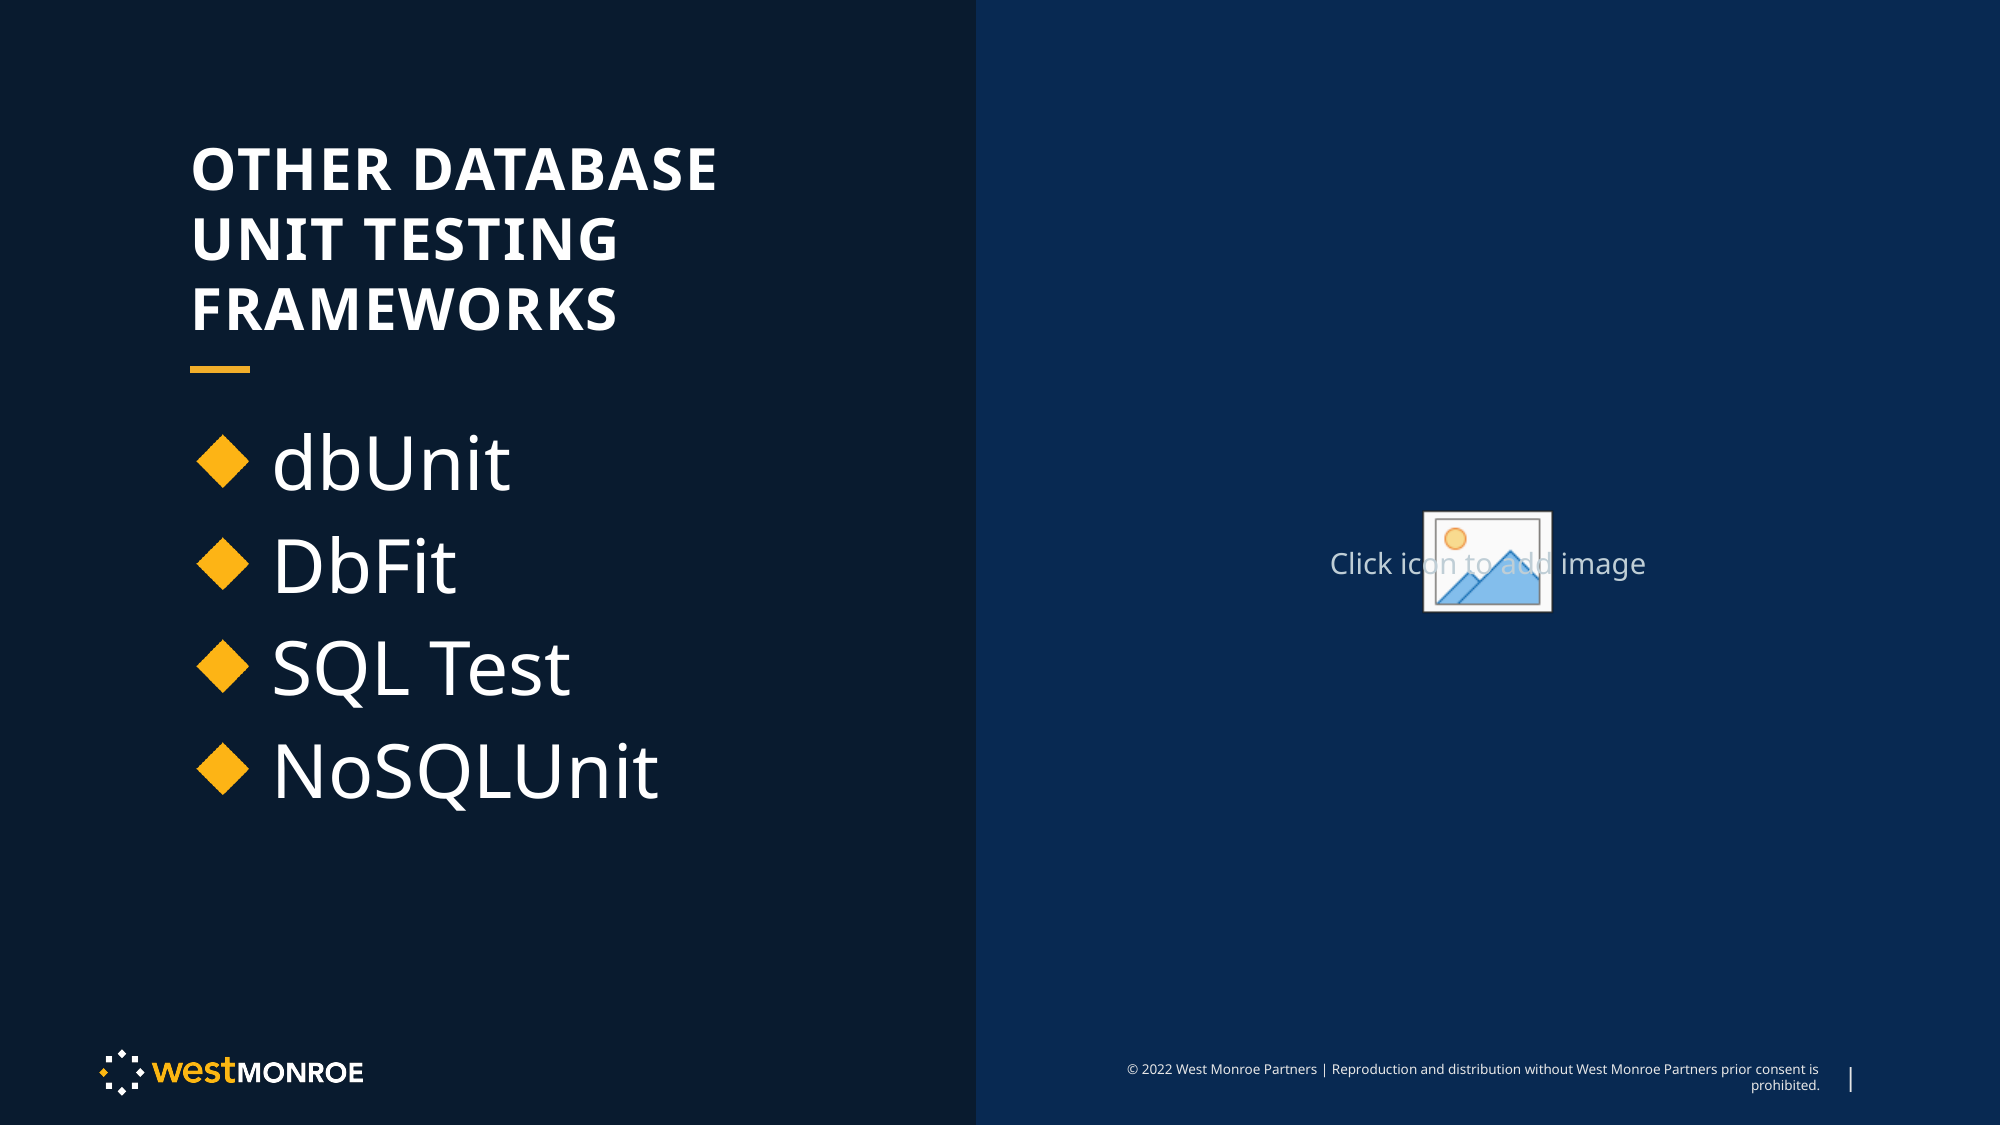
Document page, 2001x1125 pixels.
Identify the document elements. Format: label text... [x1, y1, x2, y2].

picture [196, 537, 249, 590]
list dbUnit DbFit SQL Test NoSQLUnit [190, 415, 865, 988]
picture [196, 639, 249, 693]
picture [99, 1049, 363, 1096]
picture [196, 742, 249, 795]
title OTHER Database Unit Testing Frameworks [190, 246, 865, 342]
picture [196, 434, 249, 488]
picture [976, 0, 2000, 1125]
